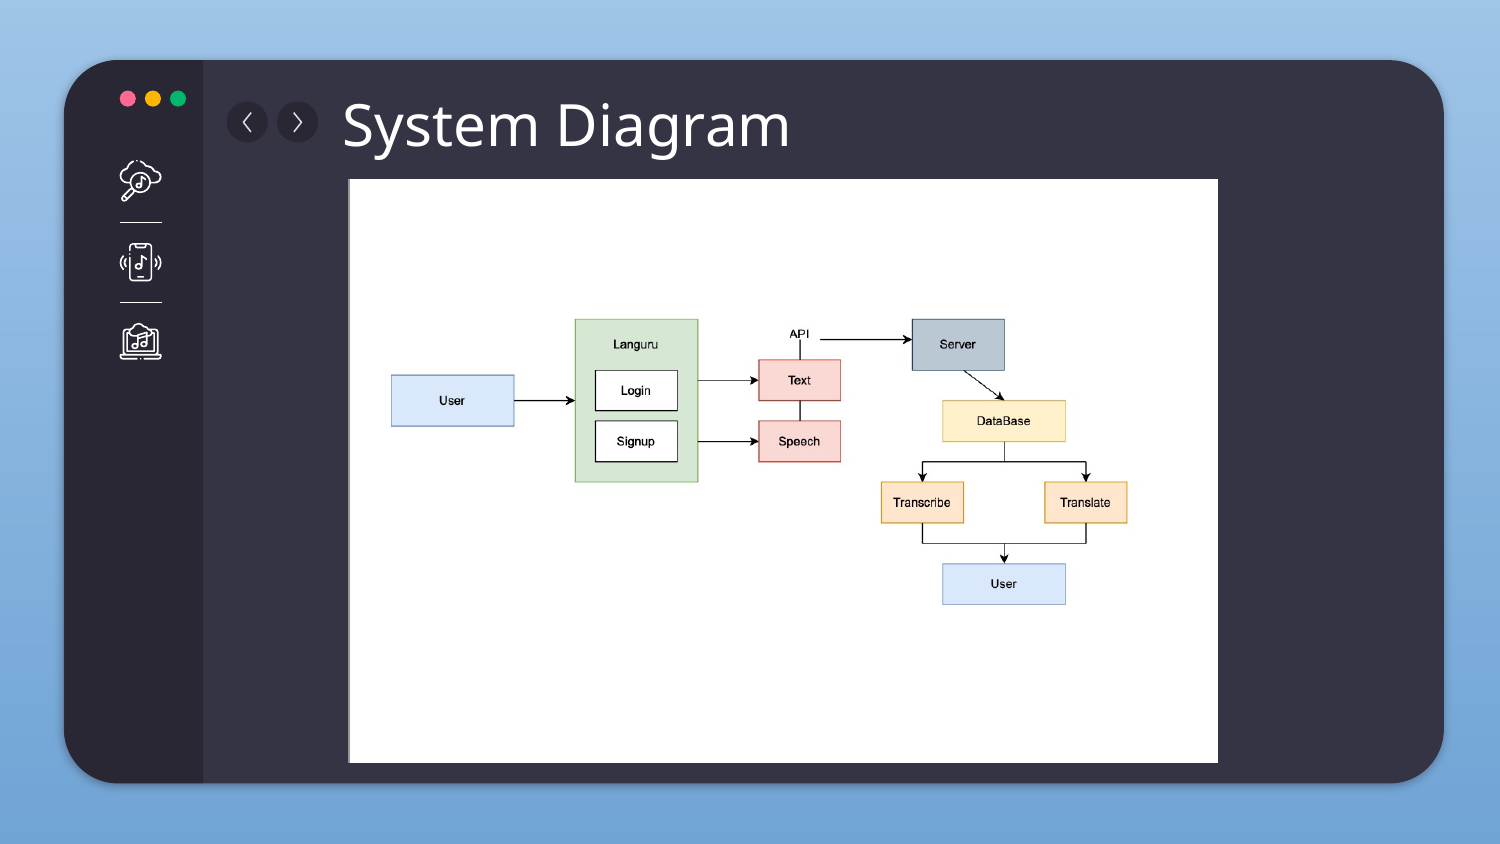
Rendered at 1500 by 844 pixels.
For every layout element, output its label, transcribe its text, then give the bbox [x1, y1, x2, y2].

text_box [118, 90, 319, 360]
title System Diagram [327, 88, 1382, 167]
picture [348, 178, 1218, 764]
